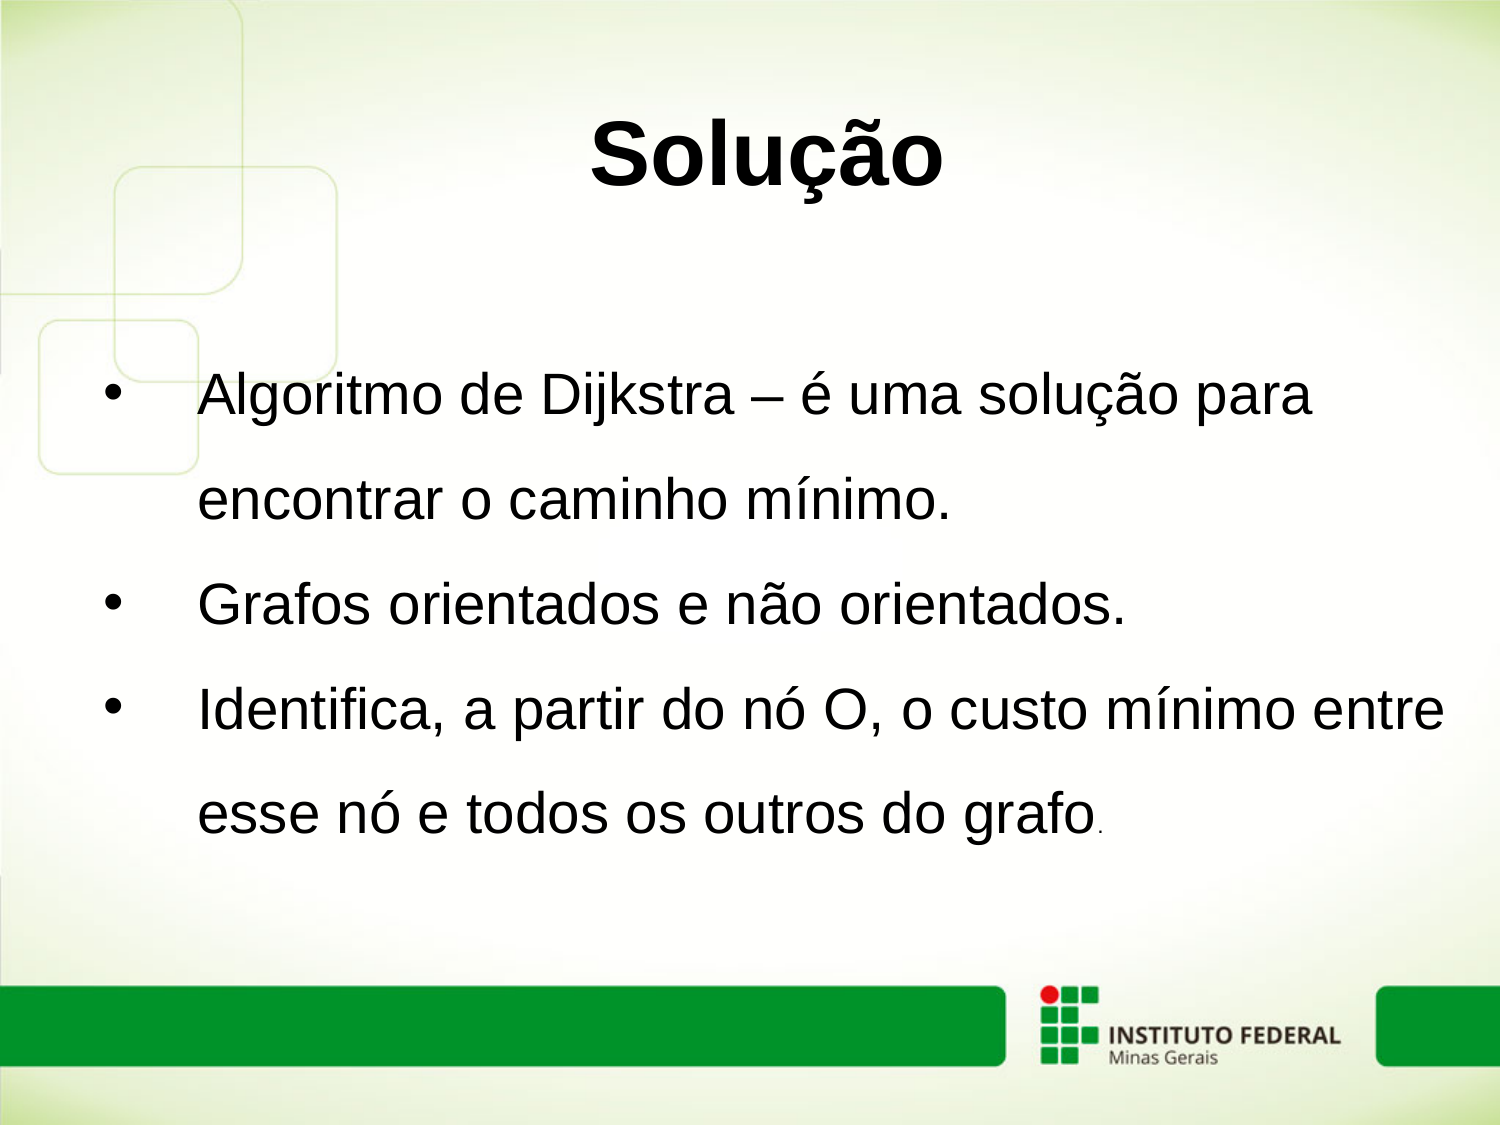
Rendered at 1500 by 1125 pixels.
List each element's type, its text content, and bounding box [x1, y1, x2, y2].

picture [0, 0, 1500, 1125]
text_box Algoritmo de Dijkstra – é uma solução para encontrar o caminho mínimo. Grafos orientados e não orientados. Identifica, a partir do nó O, o custo mínimo entre esse nó e todos os outros do grafo. [88, 290, 1468, 1012]
title Solução [407, 54, 1128, 243]
